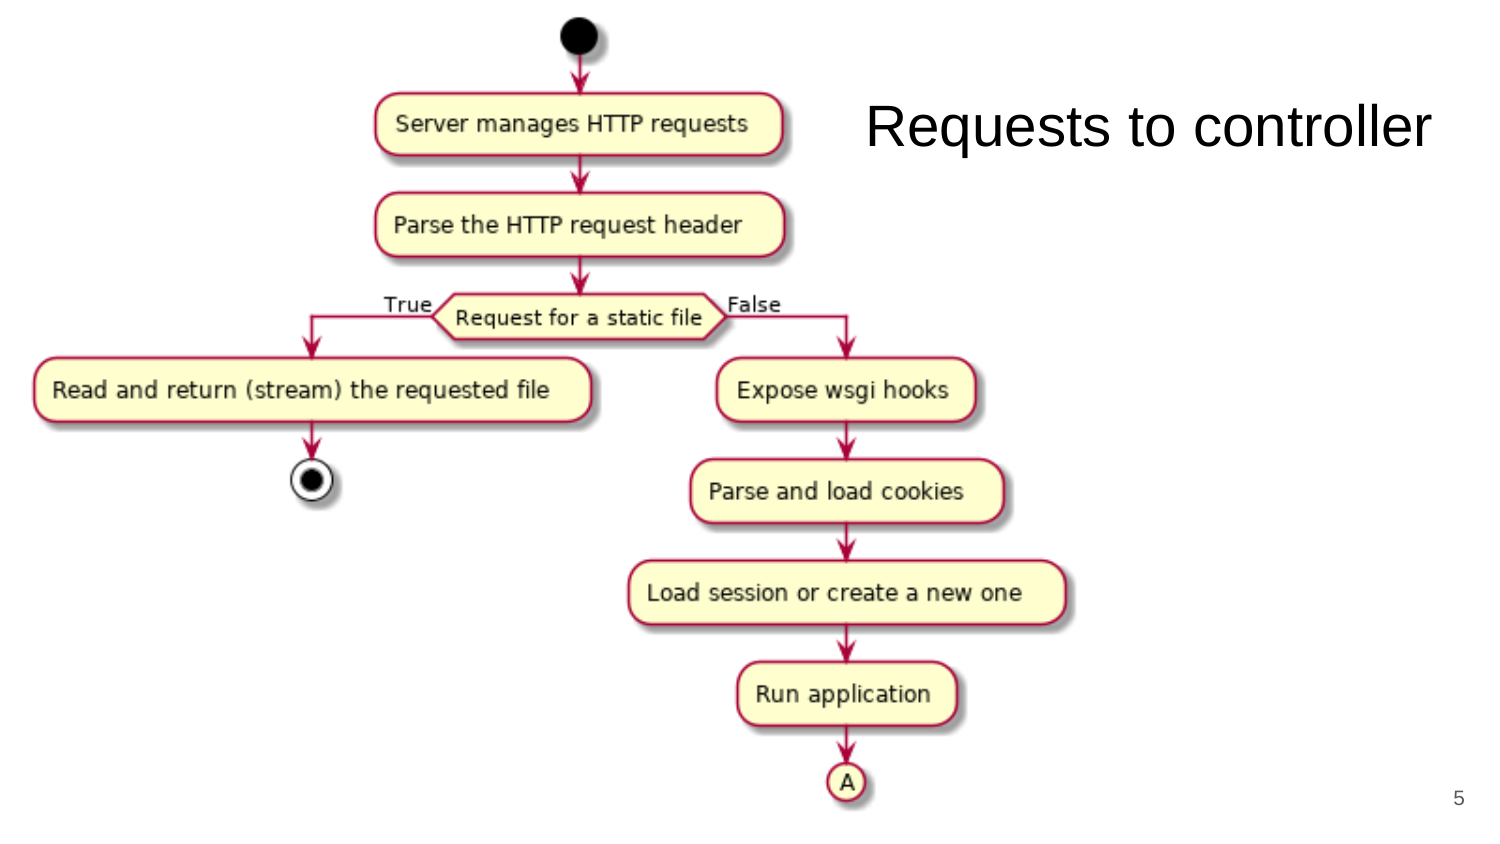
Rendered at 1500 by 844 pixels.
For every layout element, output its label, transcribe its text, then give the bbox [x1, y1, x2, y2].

picture [15, 0, 1084, 819]
title Requests to controller [1088, 72, 1449, 167]
slide_number ‹#› [1389, 764, 1480, 830]
